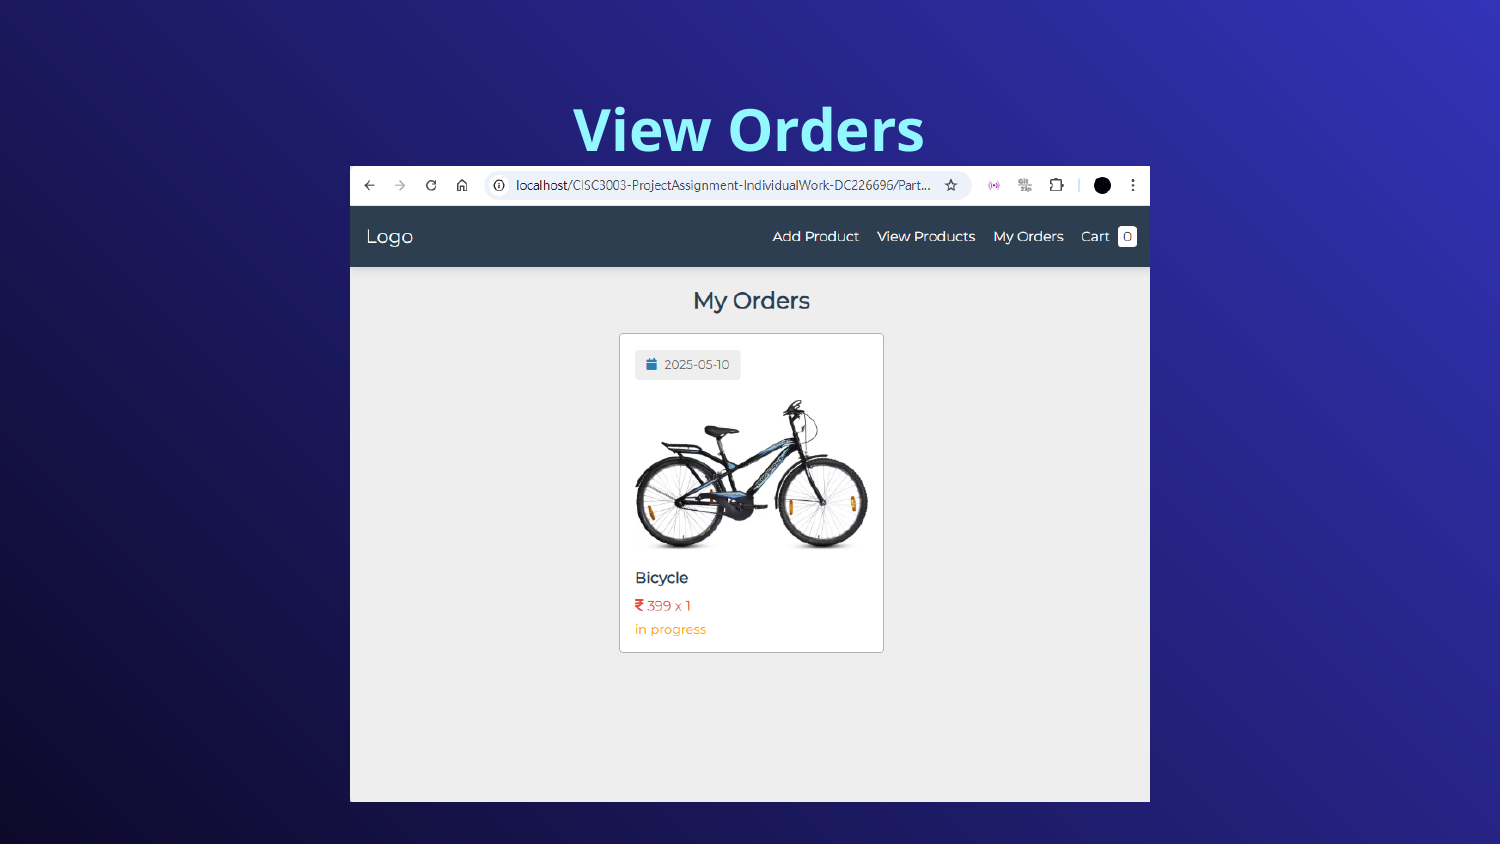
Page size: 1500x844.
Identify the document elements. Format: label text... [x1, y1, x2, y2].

title View Orders [118, 88, 1382, 167]
picture [349, 166, 1151, 803]
